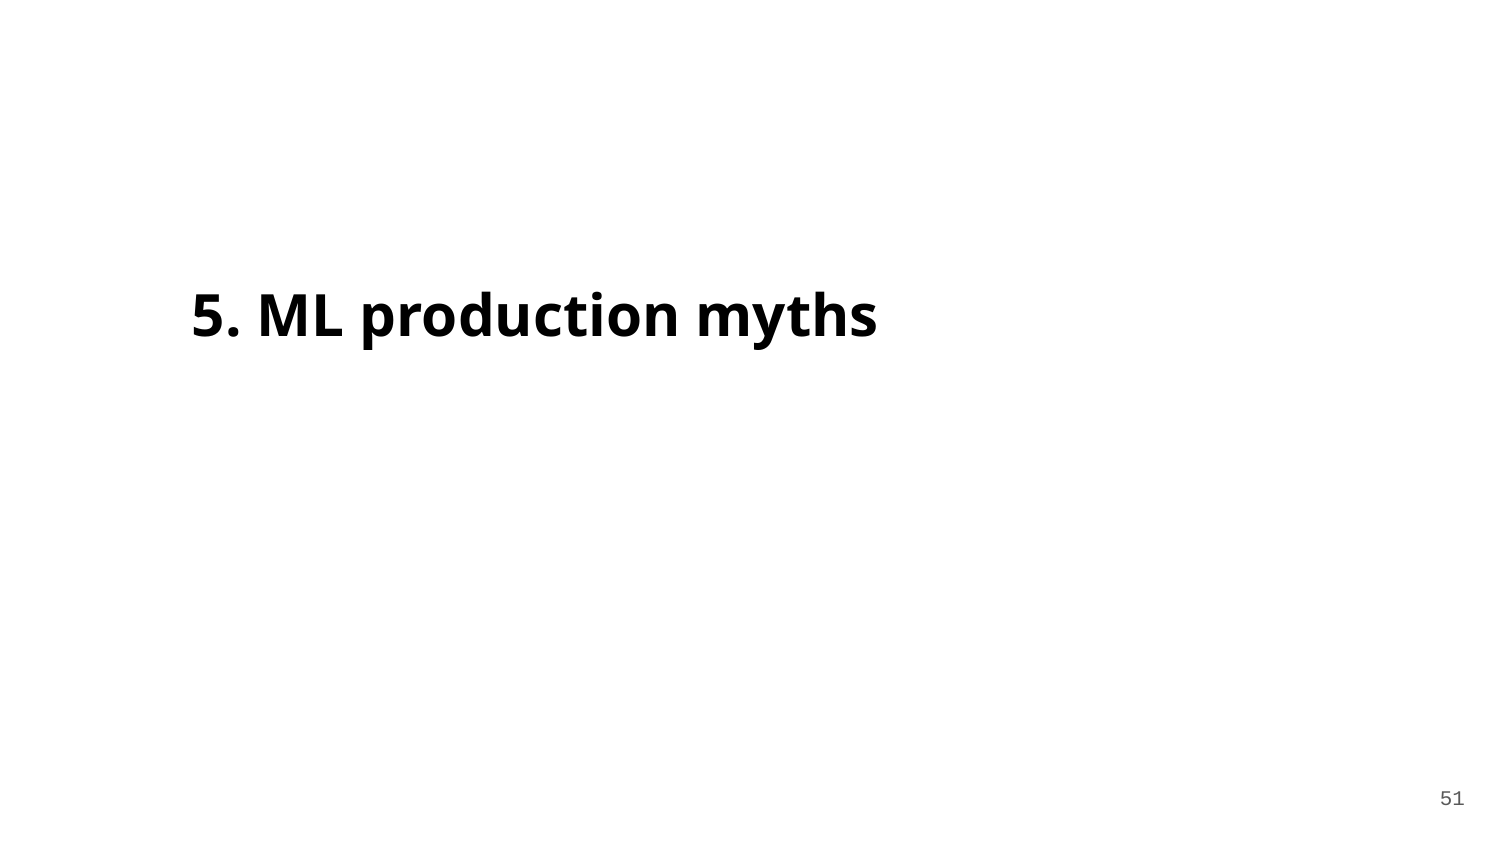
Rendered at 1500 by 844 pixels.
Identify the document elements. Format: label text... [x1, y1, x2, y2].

title 5. ML production myths [176, 262, 1190, 526]
slide_number ‹#› [1389, 764, 1480, 830]
